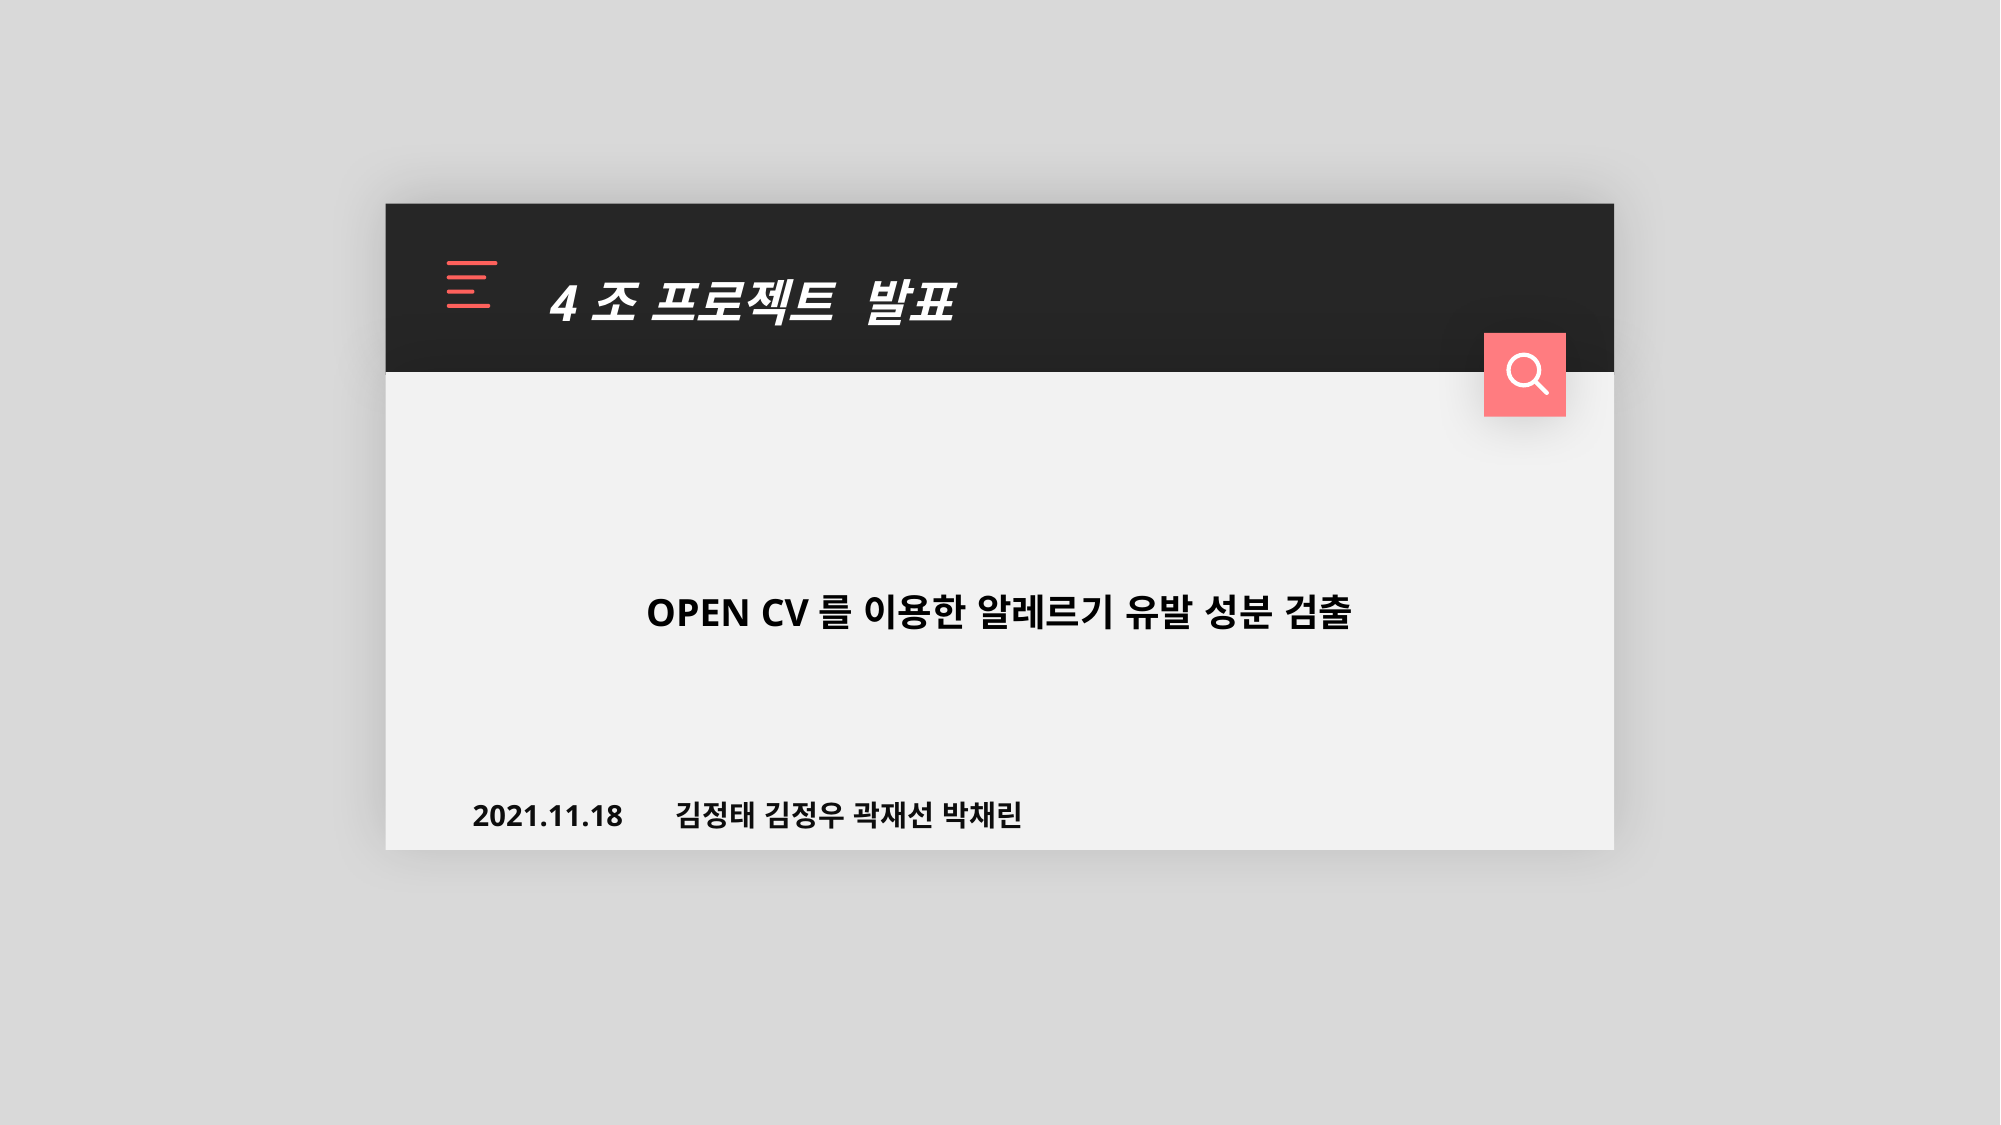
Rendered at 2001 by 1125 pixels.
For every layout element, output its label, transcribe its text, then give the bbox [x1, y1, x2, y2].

text_box 4조 프로젝트 발표 [385, 203, 1615, 354]
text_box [446, 261, 498, 308]
text_box [1483, 332, 1567, 418]
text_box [1506, 352, 1544, 398]
text_box OPEN CV를 이용한 알레르기 유발 성분 검출 [385, 371, 1615, 851]
text_box 2021.11.18 김정태 김정우 곽재선 박채린 [338, 772, 1039, 840]
